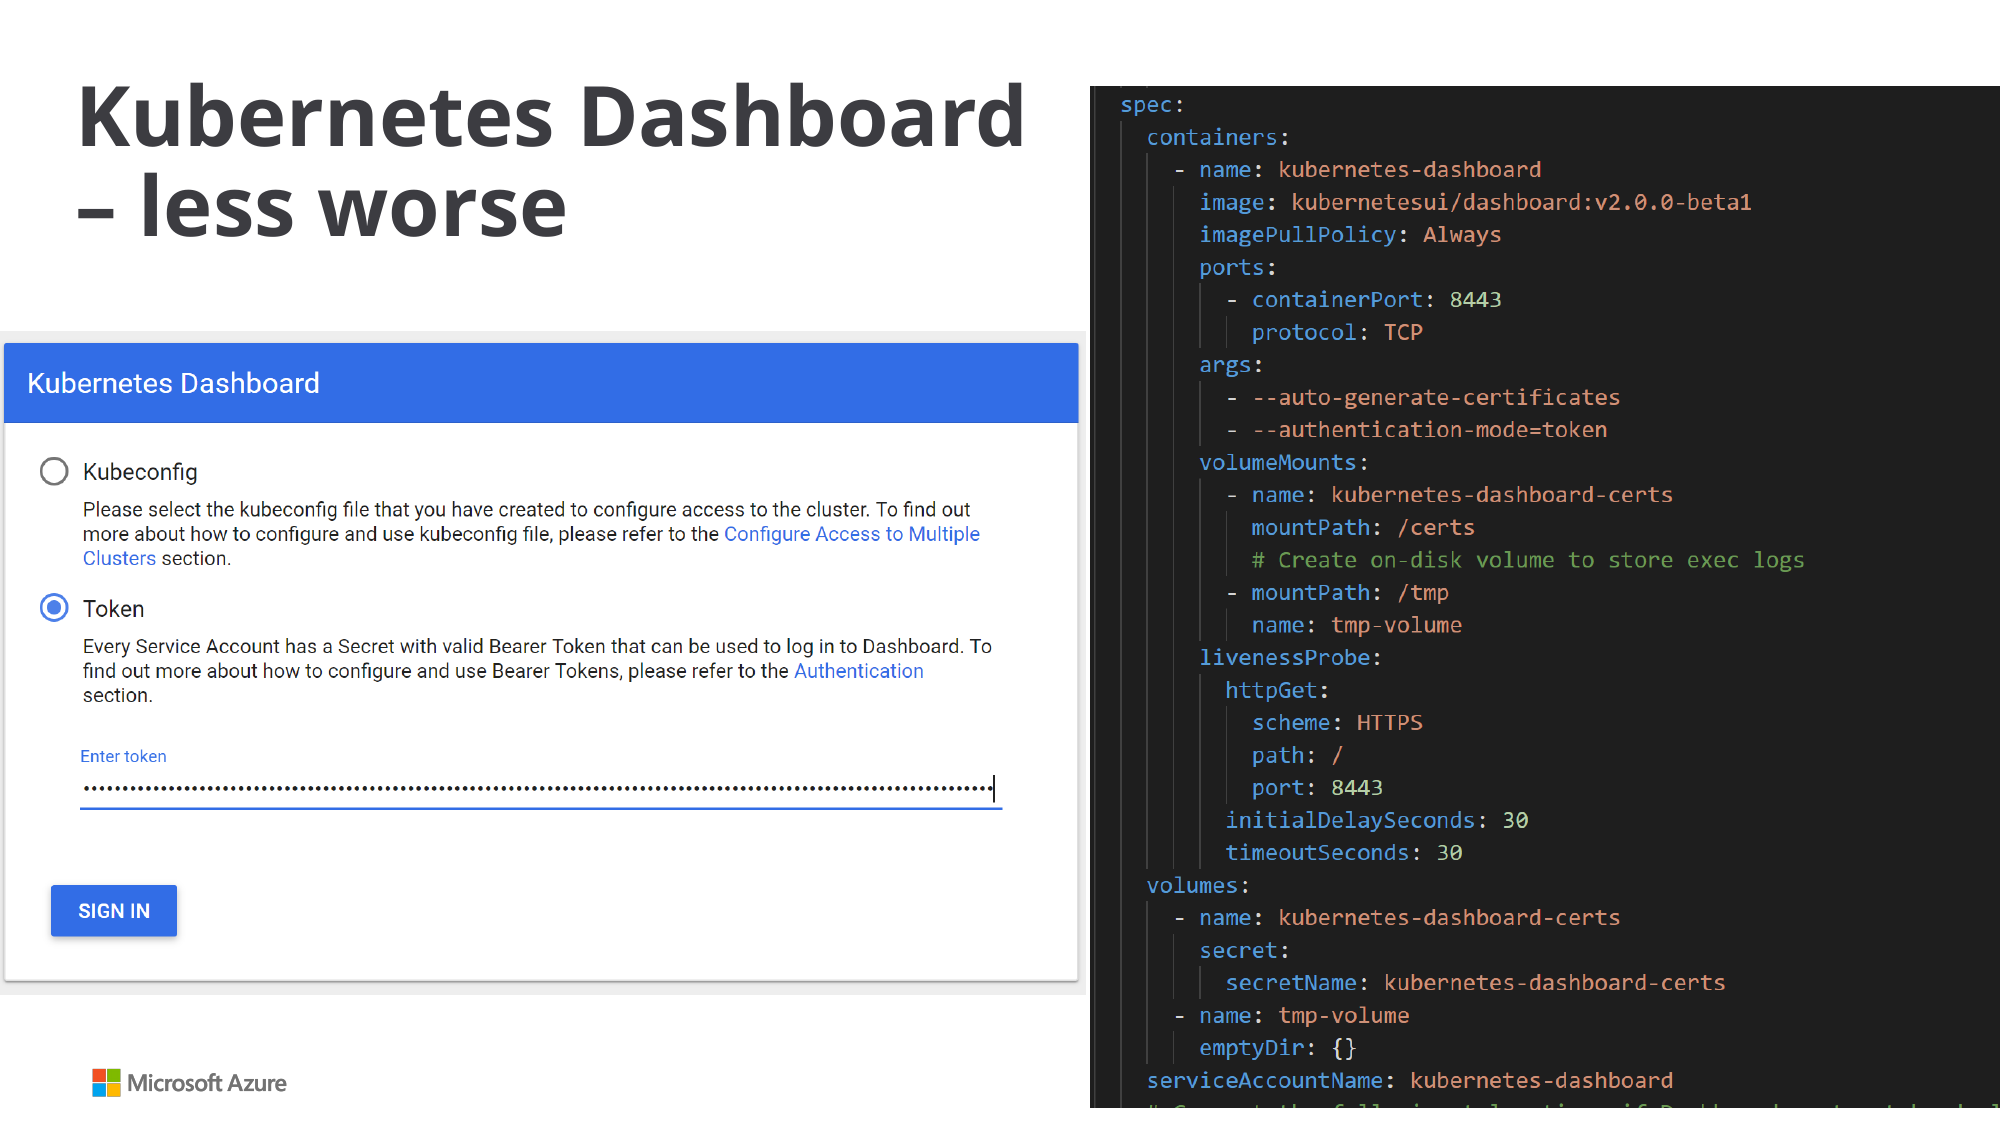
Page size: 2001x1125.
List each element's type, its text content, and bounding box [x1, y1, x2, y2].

picture [65, 1040, 315, 1124]
picture [0, 331, 1086, 996]
picture [1090, 86, 2000, 1124]
text_box Kubernetes Dashboard – less worse [60, 67, 1086, 286]
